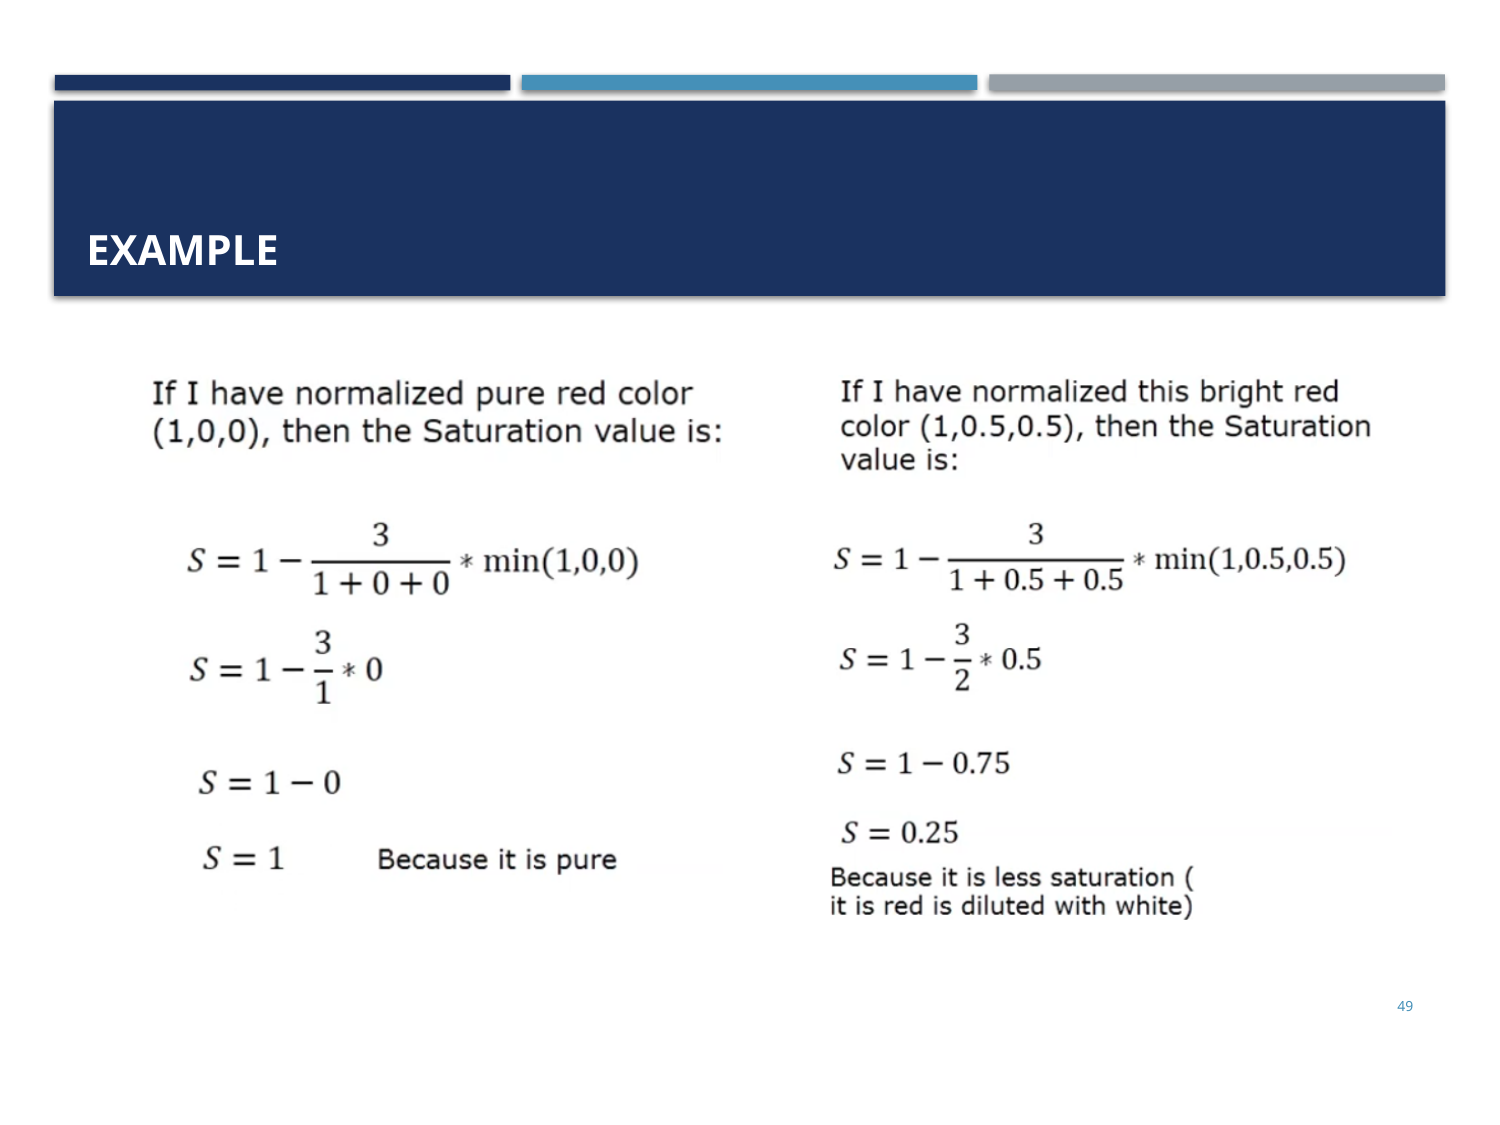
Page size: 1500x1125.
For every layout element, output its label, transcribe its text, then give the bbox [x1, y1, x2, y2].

picture [143, 374, 724, 921]
slide_number 49 [1298, 977, 1429, 1037]
title Example [71, 115, 1429, 282]
picture [829, 374, 1392, 921]
